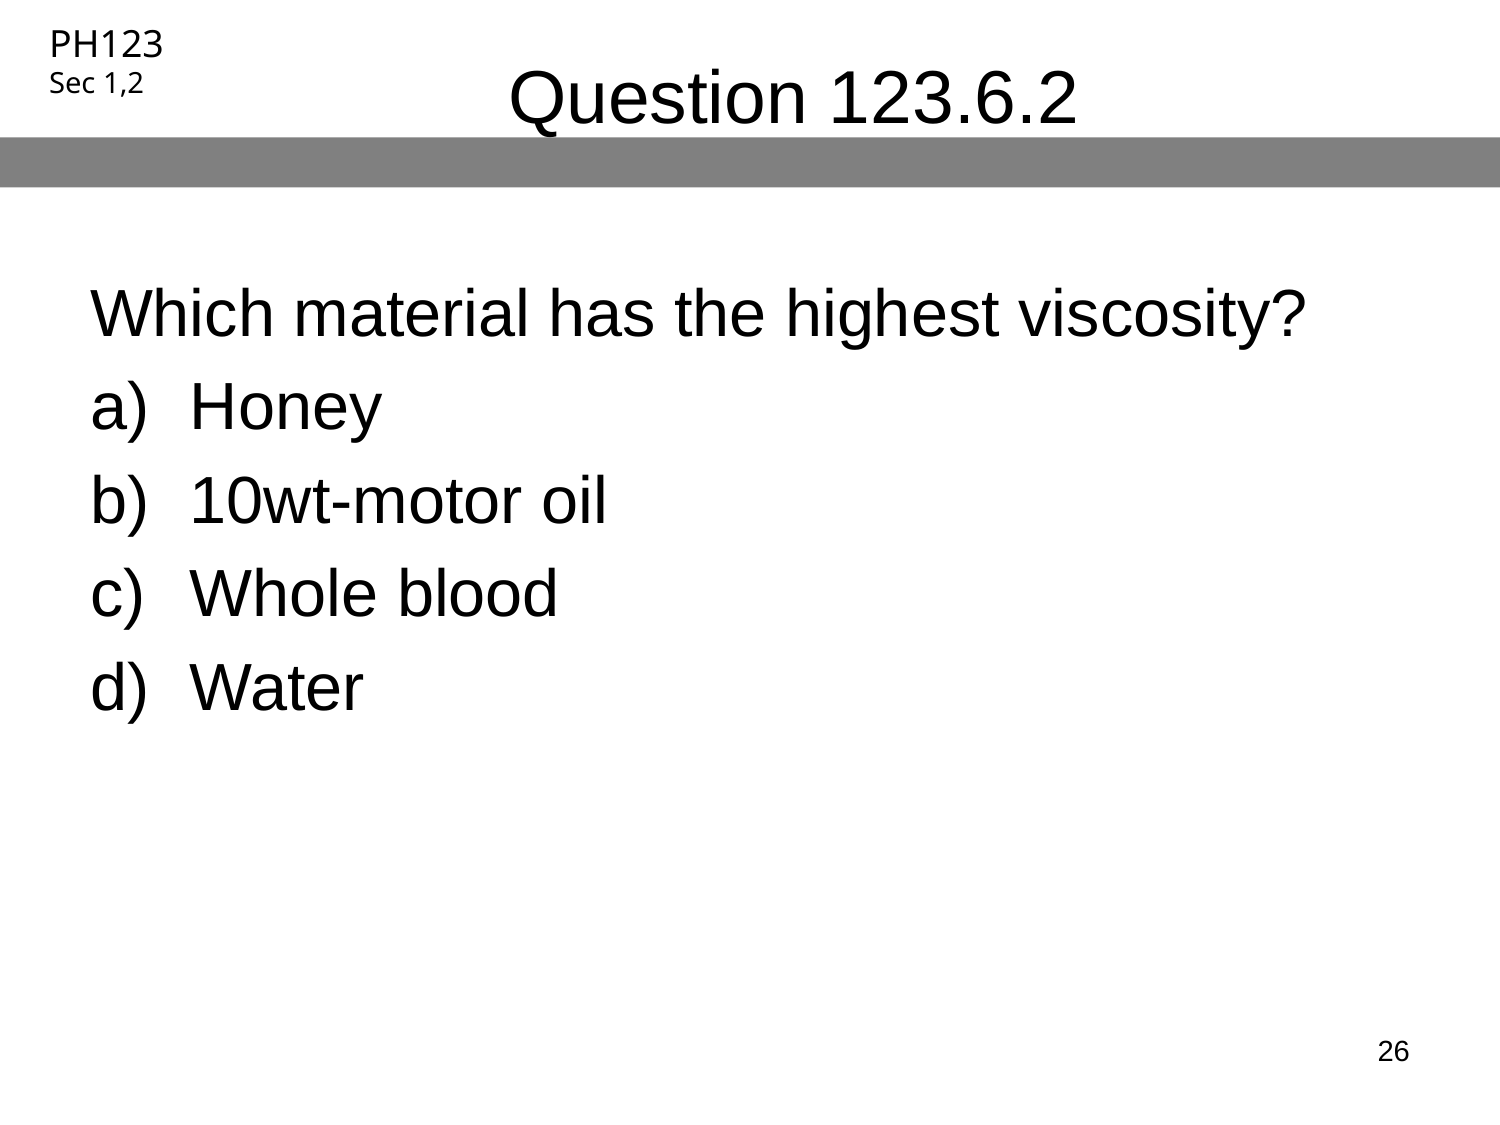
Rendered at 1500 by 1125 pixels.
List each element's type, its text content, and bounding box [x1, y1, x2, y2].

slide_number 26 [1074, 1024, 1426, 1103]
list Which material has the highest viscosity? Honey 10wt-motor oil Whole blood Water [75, 262, 1425, 1005]
title Question 123.6.2 [262, 0, 1325, 188]
